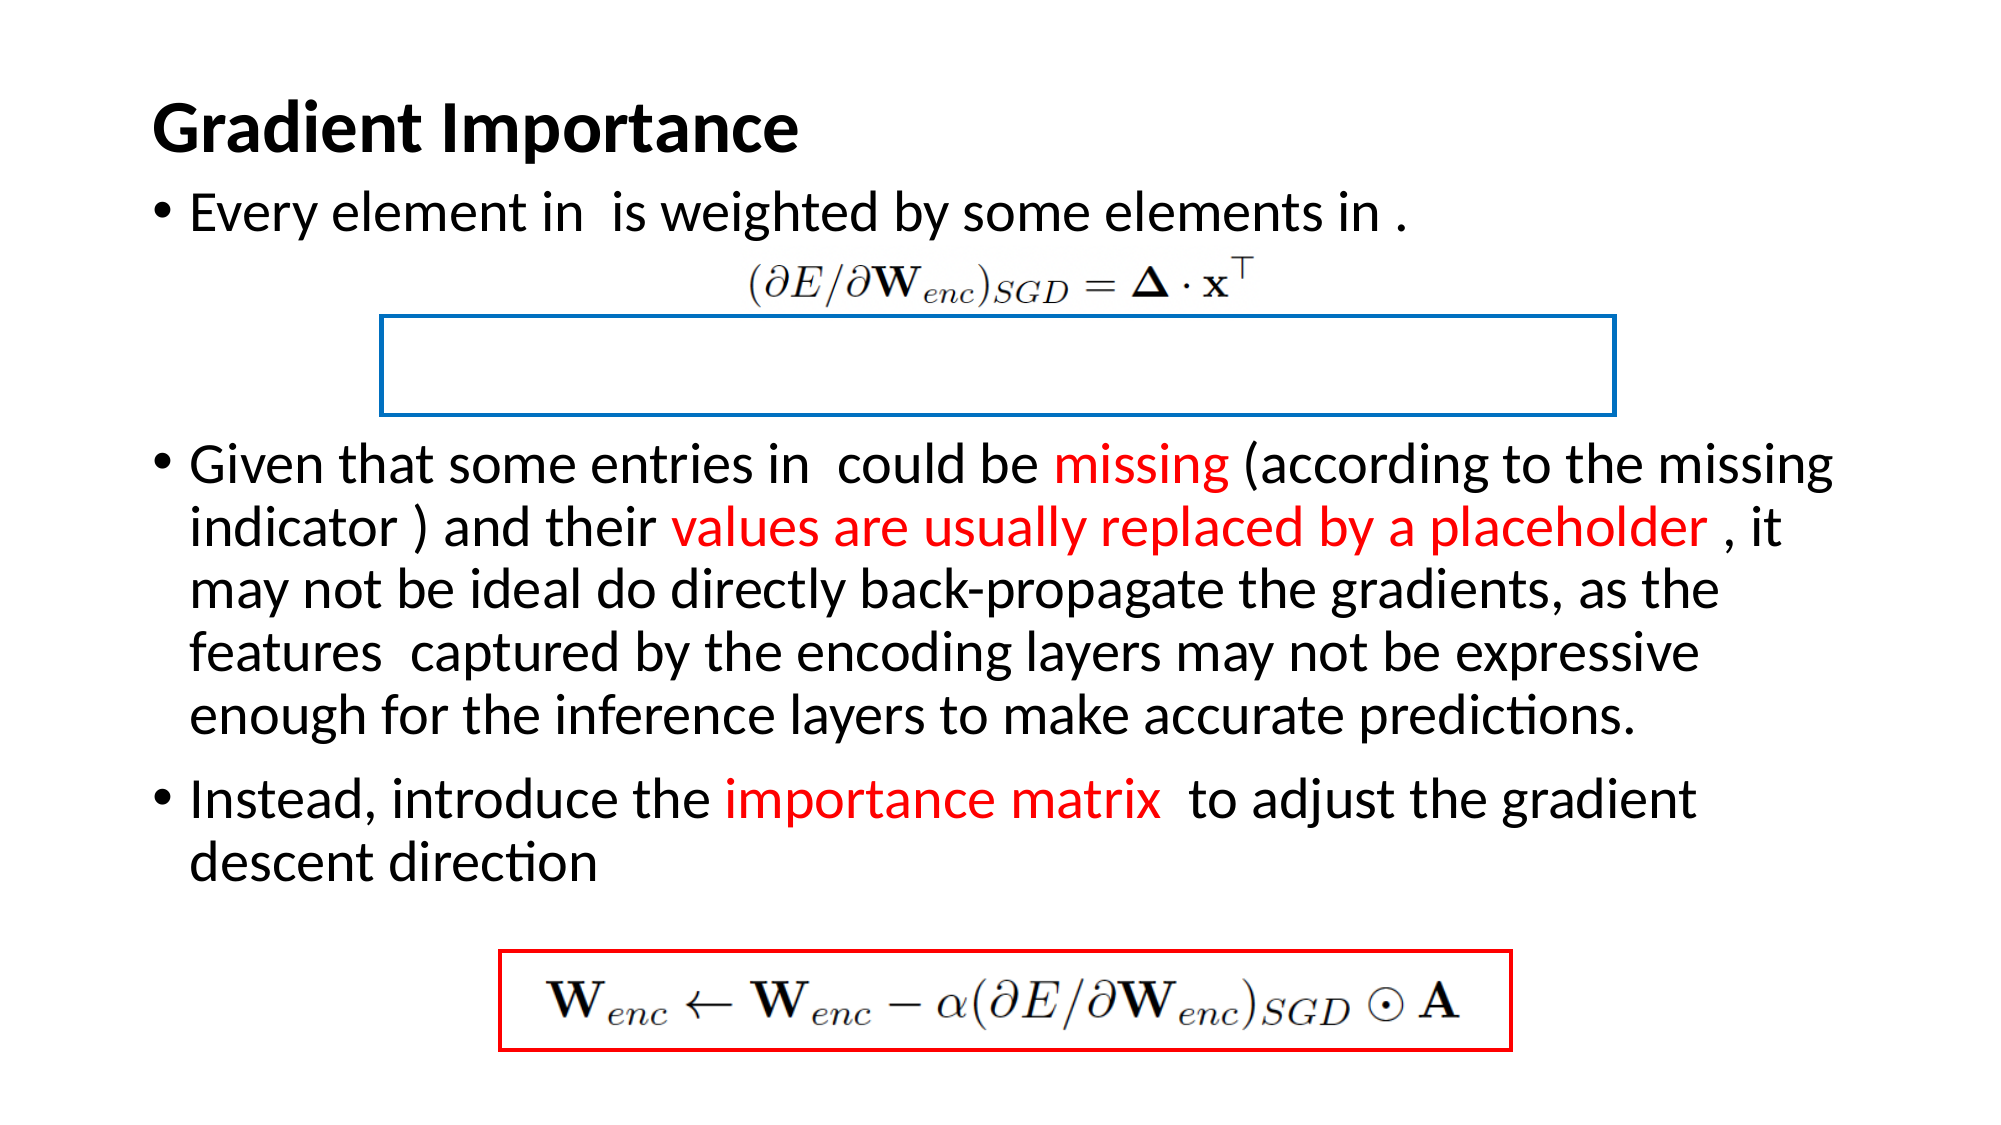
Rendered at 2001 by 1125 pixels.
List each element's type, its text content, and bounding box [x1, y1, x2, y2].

text_box [381, 315, 1615, 416]
text_box [499, 950, 1512, 1051]
picture [740, 245, 1260, 321]
title Gradient Importance [137, 82, 1863, 174]
picture [535, 956, 1465, 1049]
